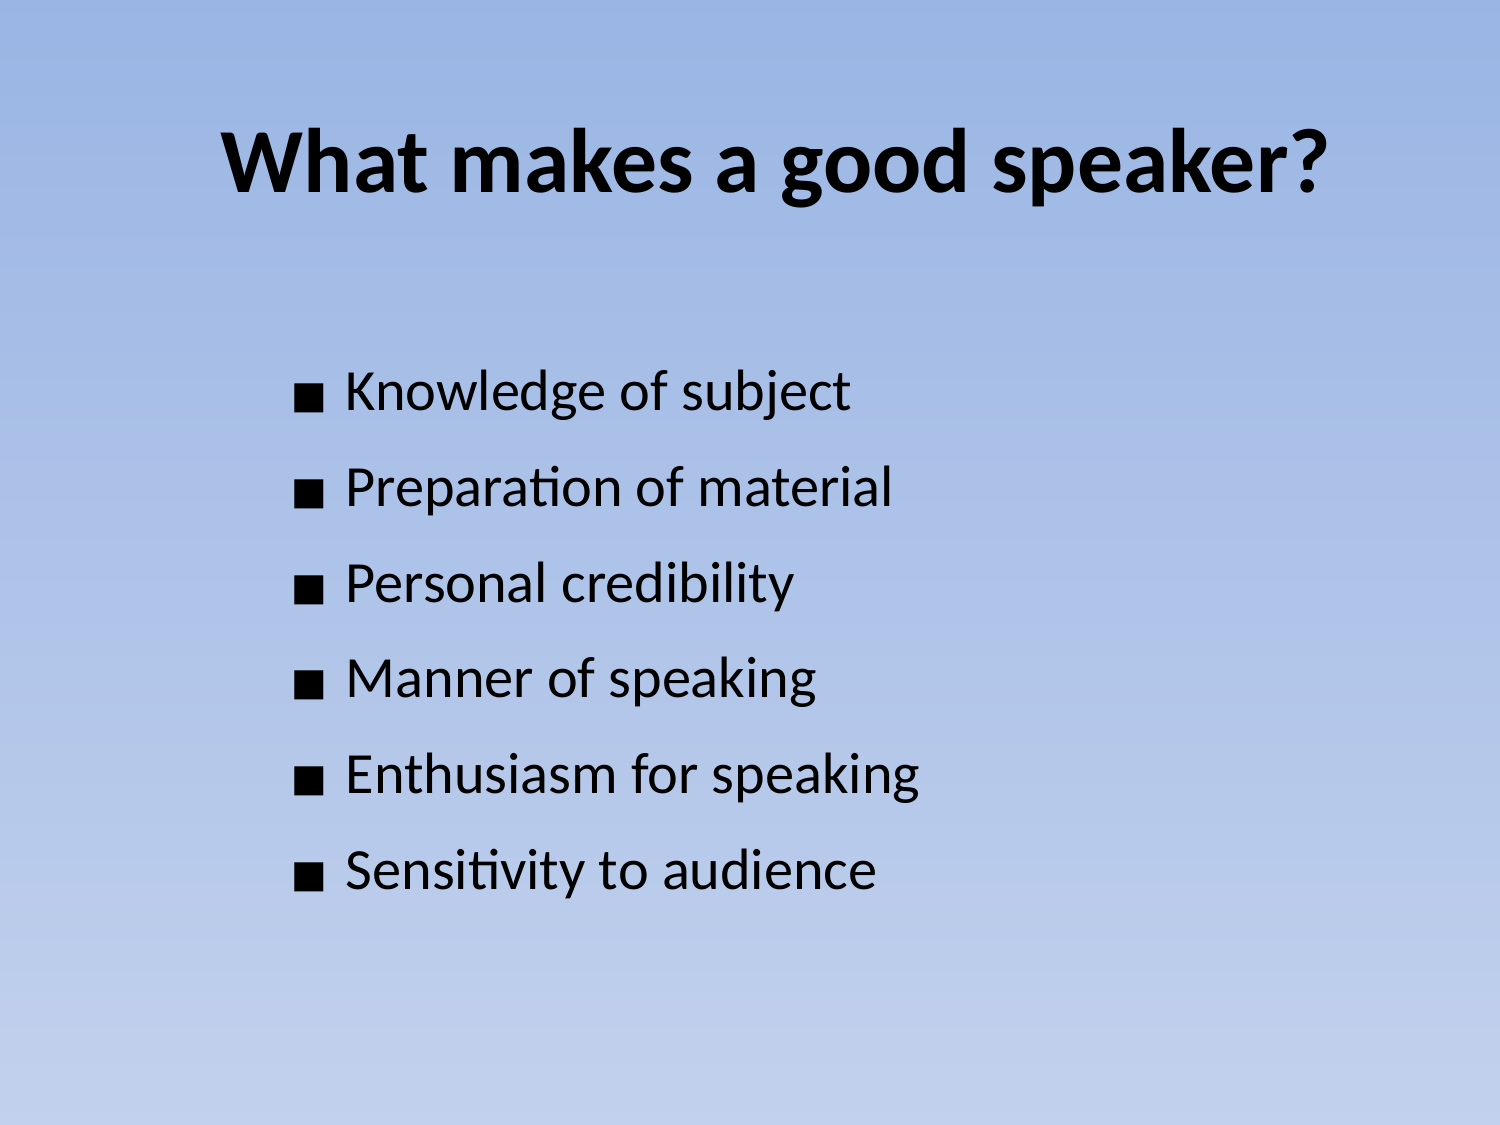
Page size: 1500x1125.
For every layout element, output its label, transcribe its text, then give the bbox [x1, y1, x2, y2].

list Knowledge of subject Preparation of material Personal credibility Manner of speaking Enthusiasm for speaking Sensitivity to audience [274, 331, 1500, 1006]
title What makes a good speaker? [137, 62, 1416, 250]
